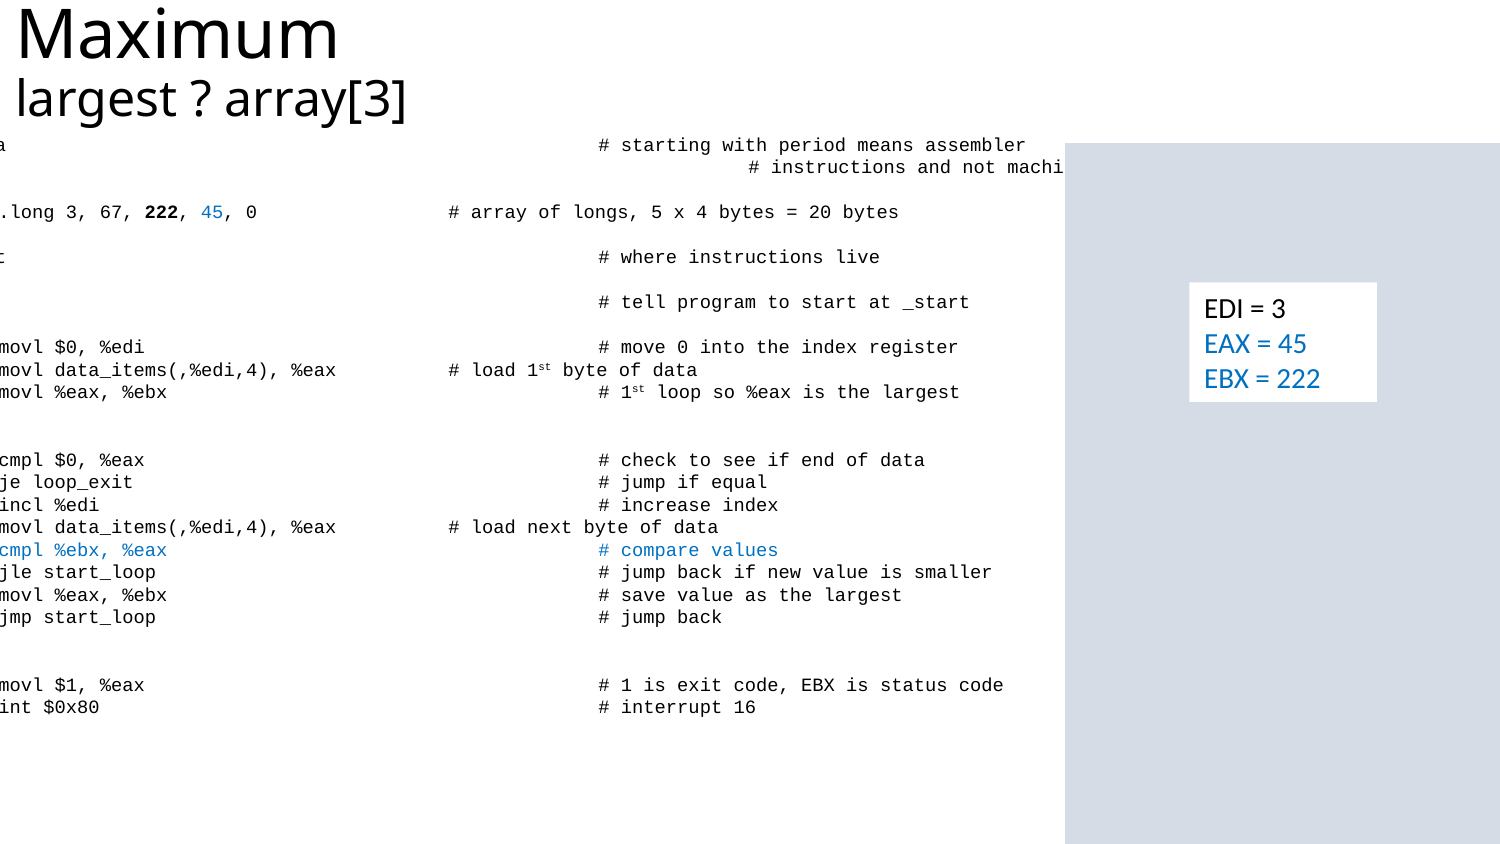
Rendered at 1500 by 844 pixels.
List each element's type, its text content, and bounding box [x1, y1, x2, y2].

text_box .section .data # starting with period means assembler # instructions and not machine code data_items: .long 3, 67, 222, 45, 0 # array of longs, 5 x 4 bytes = 20 bytes .section .text # where instructions live .globl _start # tell program to start at _start _start: movl $0, %edi # move 0 into the index register movl data_items(,%edi,4), %eax # load 1st byte of data movl %eax, %ebx # 1st loop so %eax is the largest start_loop: cmpl $0, %eax # check to see if end of data je loop_exit # jump if equal incl %edi # increase index movl data_items(,%edi,4), %eax # load next byte of data cmpl %ebx, %eax # compare values jle start_loop # jump back if new value is smaller movl %eax, %ebx # save value as the largest jmp start_loop # jump back loop_exit: movl $1, %eax # 1 is exit code, EBX is status code int $0x80 # interrupt 16 [0, 145, 1065, 725]
text_box [1065, 143, 1500, 844]
text_box EDI = 3 EAX = 45 EBX = 222 [1189, 282, 1377, 402]
text_box Maximum largest ? array[3] [0, 0, 1500, 145]
